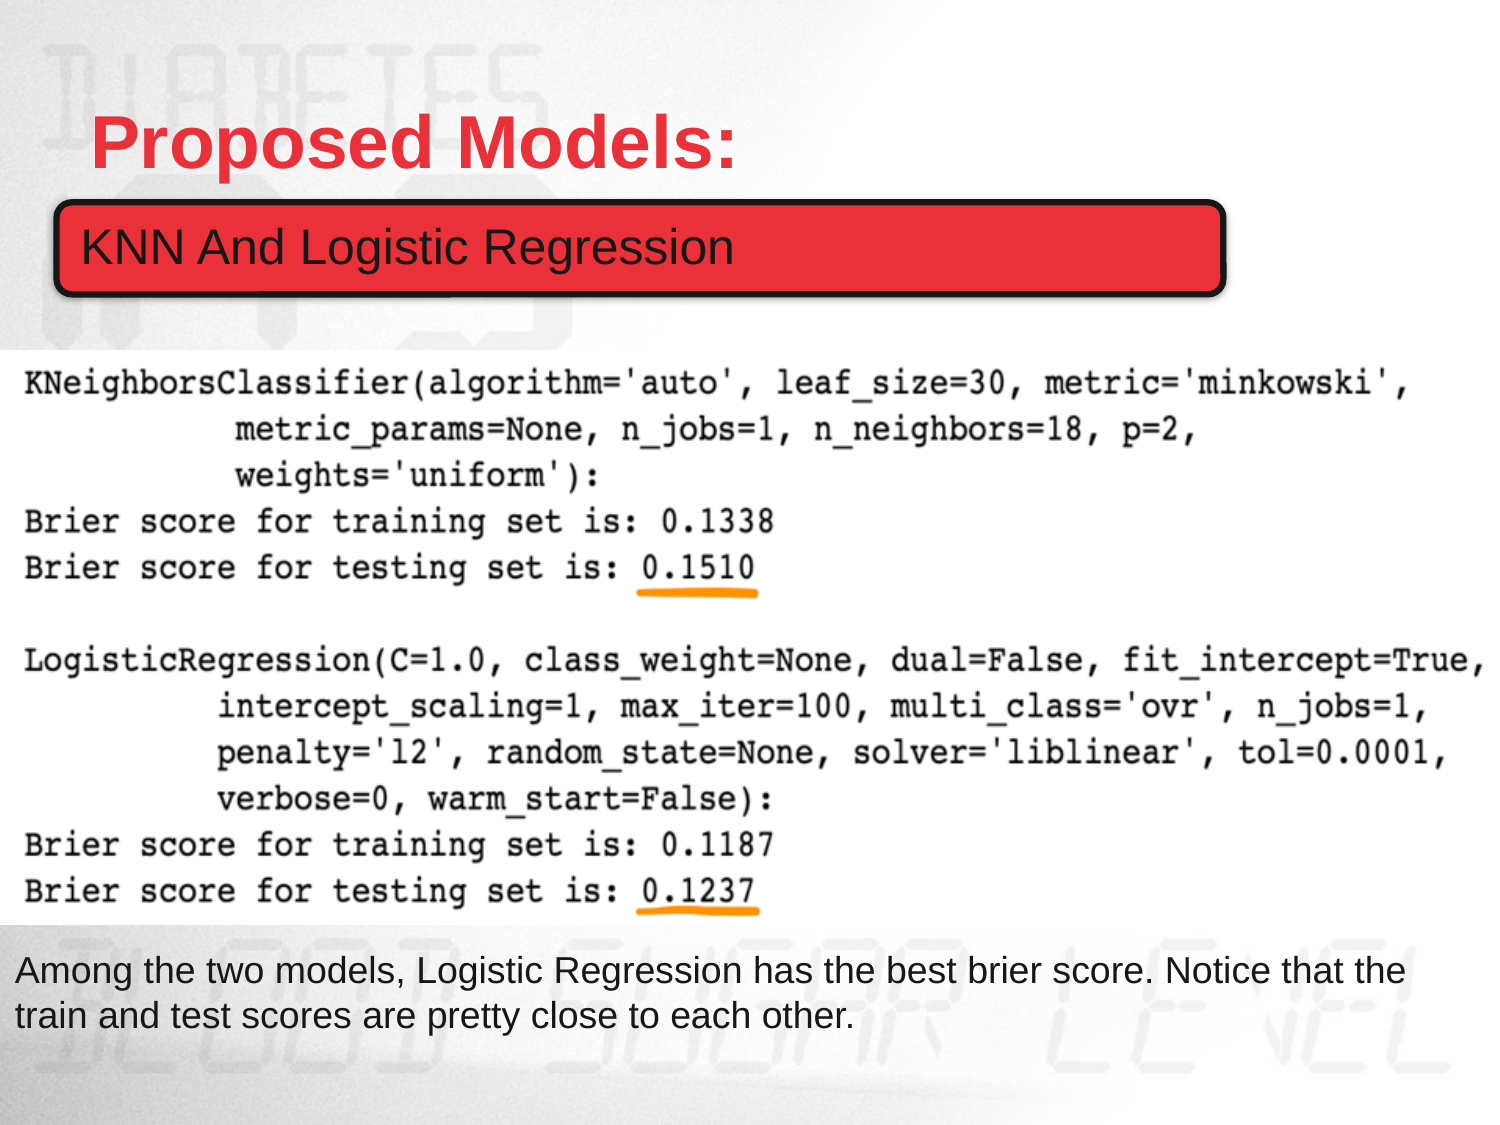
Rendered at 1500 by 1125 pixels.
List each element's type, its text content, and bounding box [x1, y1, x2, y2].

title Proposed Models: [75, 45, 1425, 233]
picture [0, 0, 1500, 1125]
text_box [56, 200, 1224, 297]
text_box Among the two models, Logistic Regression has the best brier score. Notice that the train and test scores are pretty close to each other. [0, 938, 1425, 1044]
